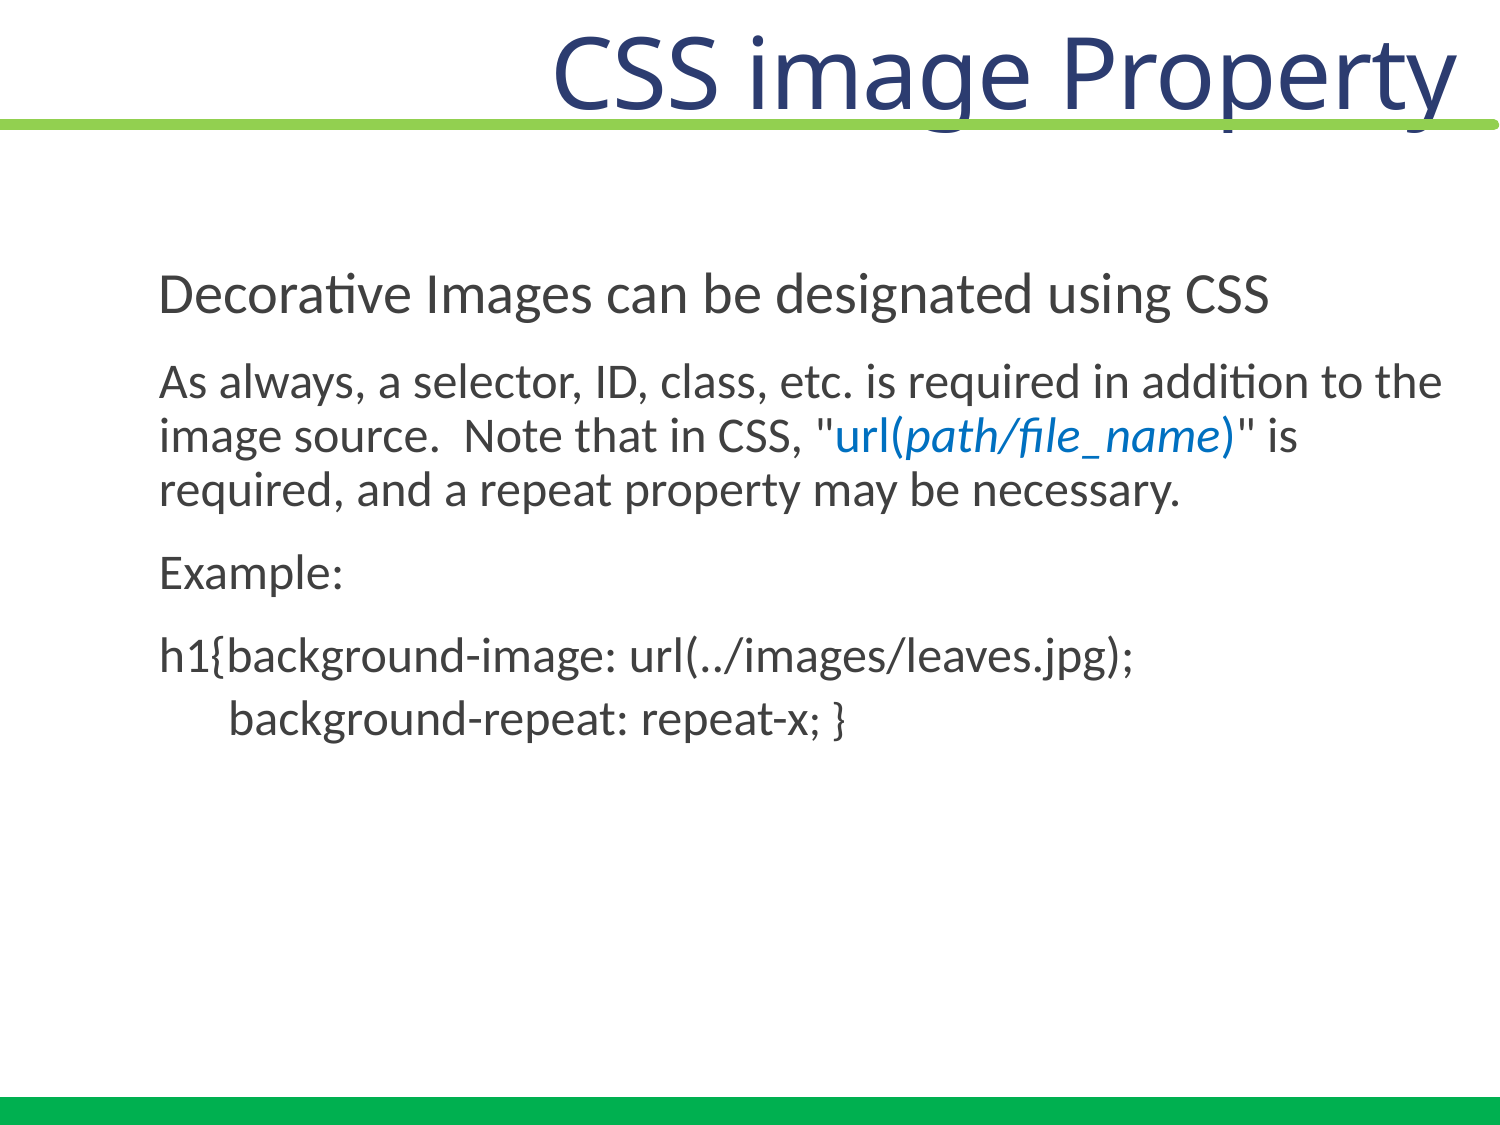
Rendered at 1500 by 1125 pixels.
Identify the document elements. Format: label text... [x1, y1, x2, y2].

title CSS image Property [137, 133, 1473, 138]
text_box [99, 236, 1489, 351]
title CSS image Property [137, 0, 1473, 119]
list Decorative Images can be designated using CSS As always, a selector, ID, class, etc. is required in addition to the image source. Note that in CSS, "url(path/file_name)" is required, and a repeat property may be necessary. Example: h1{background-image: url(../images/leaves.jpg); background-repeat: repeat-x; } [144, 255, 1444, 757]
